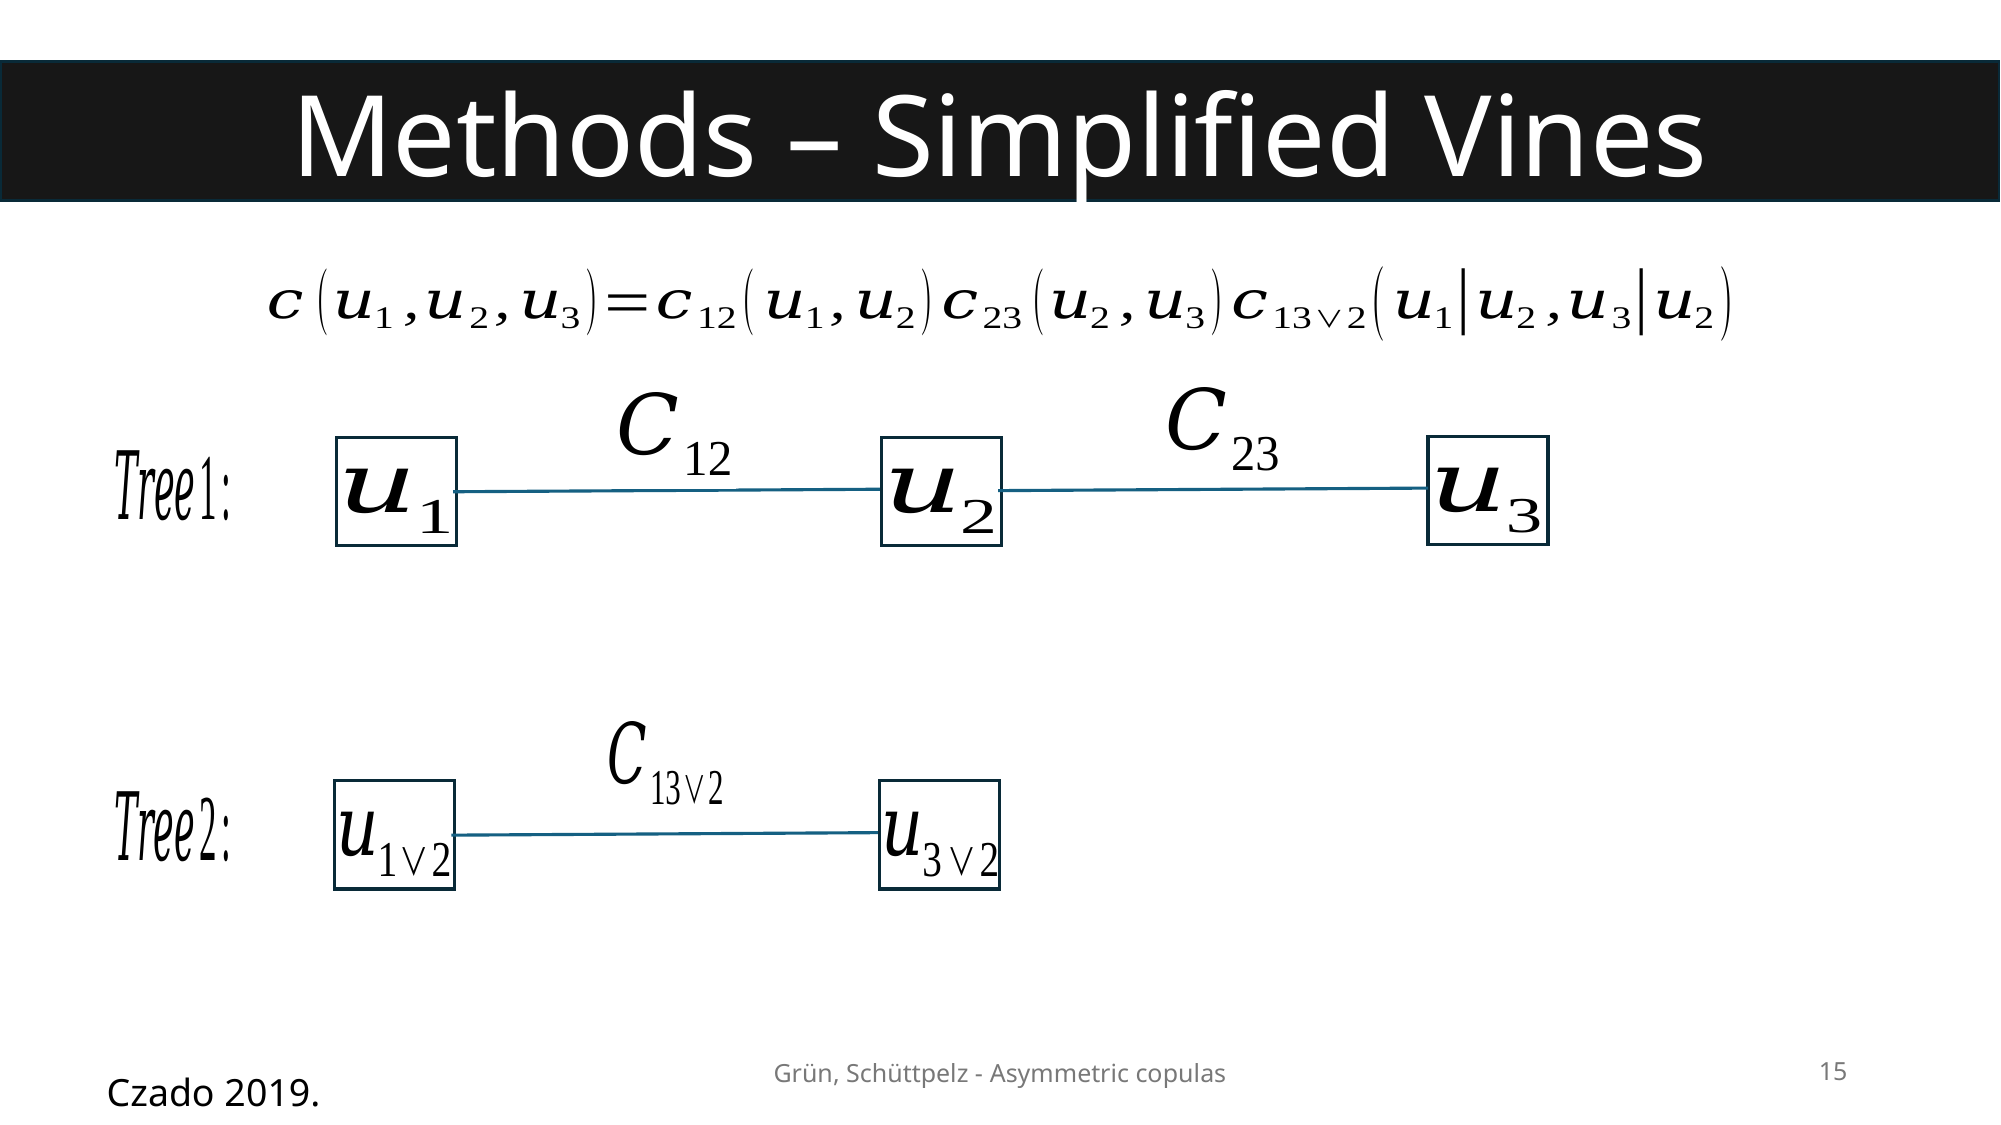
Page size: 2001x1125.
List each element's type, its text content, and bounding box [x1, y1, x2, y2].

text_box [997, 487, 1429, 492]
footer Grün, Schüttpelz - Asymmetric copulas [662, 1042, 1338, 1103]
text_box Czado 2019. [91, 1061, 617, 1121]
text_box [450, 832, 882, 836]
slide_number 15 [1412, 1042, 1863, 1103]
text_box Methods – Simplified Vines [0, 60, 2000, 202]
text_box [452, 488, 884, 493]
